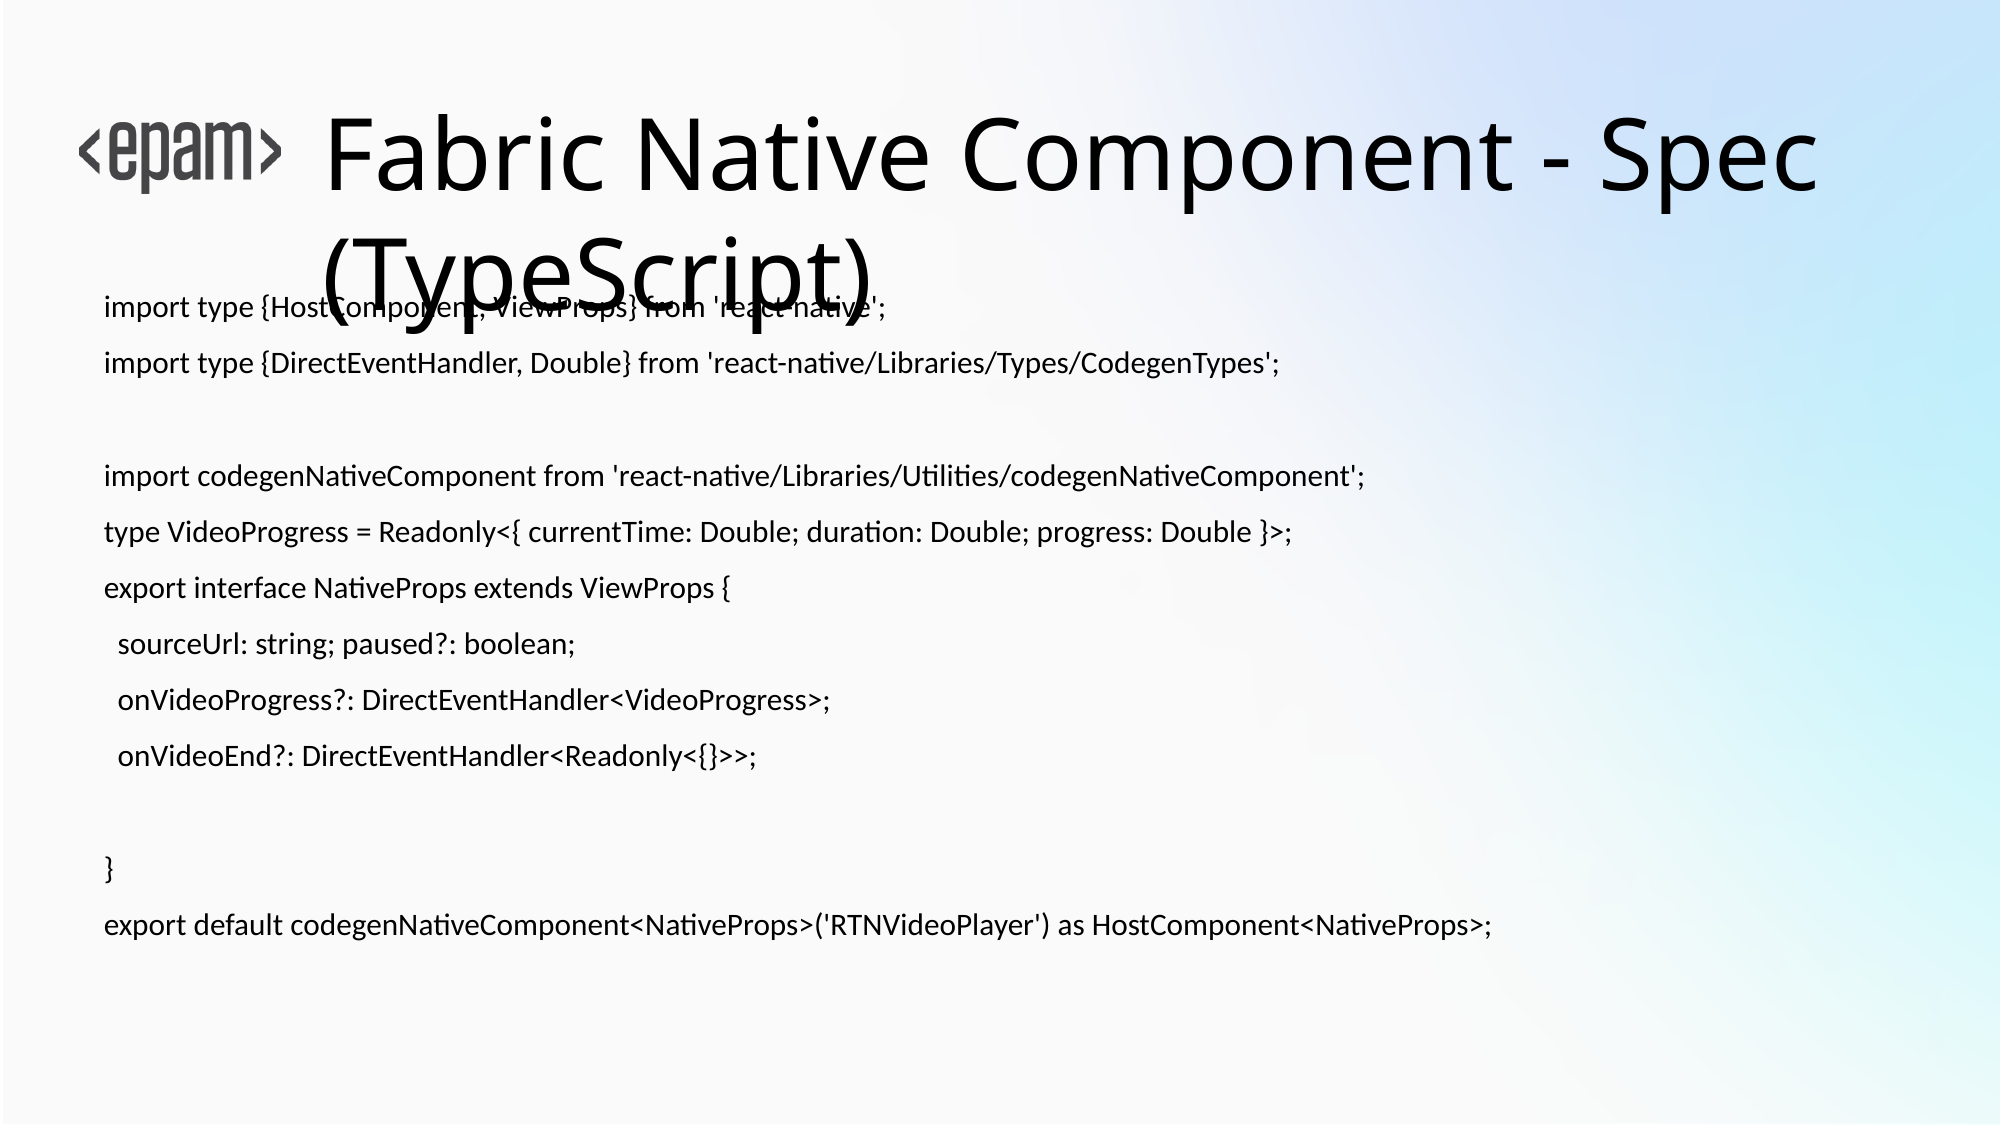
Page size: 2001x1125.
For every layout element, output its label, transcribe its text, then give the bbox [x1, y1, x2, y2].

title Fabric Native Component - Spec (TypeScript) [322, 90, 1835, 212]
picture [3, 0, 2000, 1125]
text_box import type {HostComponent, ViewProps} from 'react-native'; import type {DirectEventHandler, Double} from 'react-native/Libraries/Types/CodegenTypes'; import codegenNativeComponent from 'react-native/Libraries/Utilities/codegenNativeComponent'; type VideoProgress = Readonly<{ currentTime: Double; duration: Double; progress: Double }>; export interface NativeProps extends ViewProps { sourceUrl: string; paused?: boolean; onVideoProgress?: DirectEventHandler<VideoProgress>; onVideoEnd?: DirectEventHandler<Readonly<{}>>; } export default codegenNativeComponent<NativeProps>('RTNVideoPlayer') as HostComponent<NativeProps>; [88, 260, 1512, 949]
